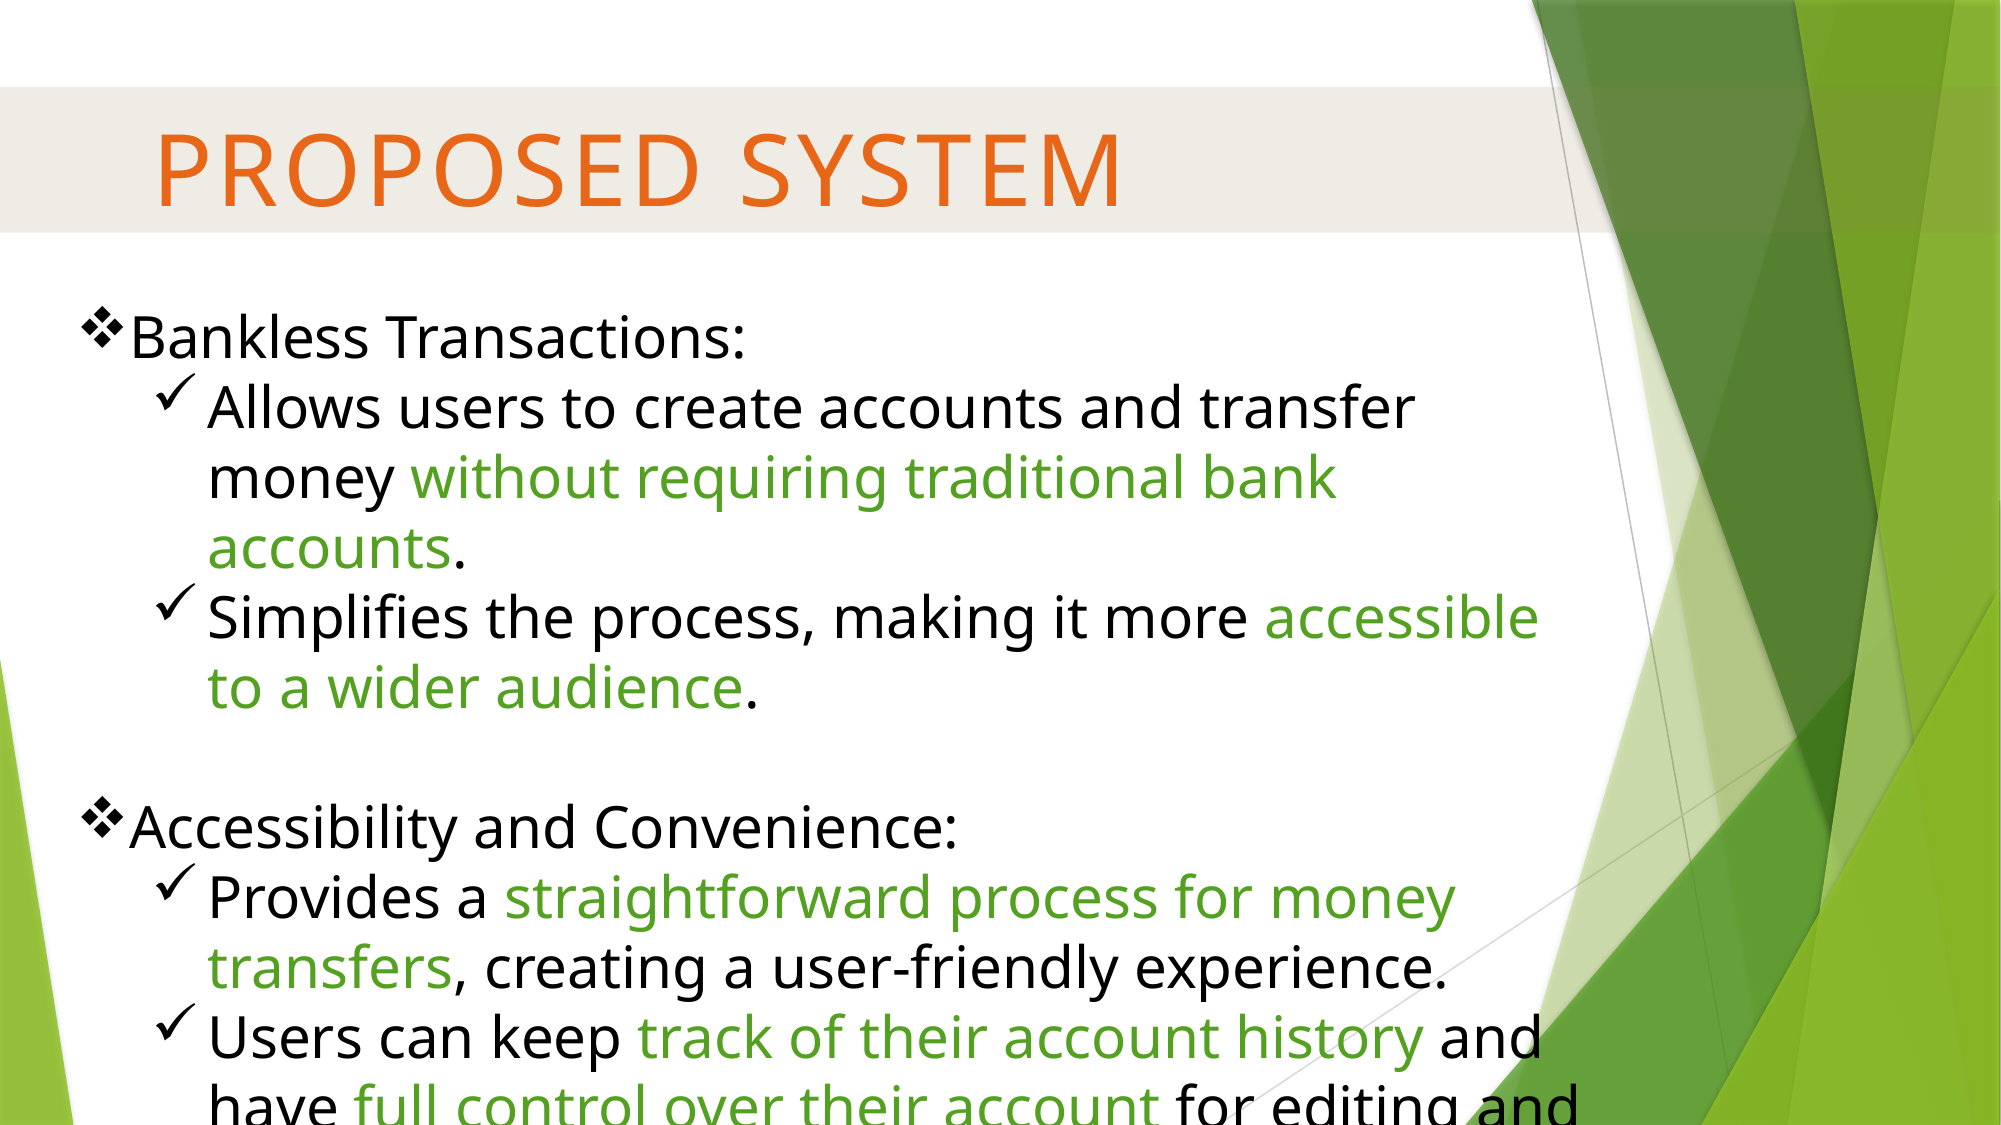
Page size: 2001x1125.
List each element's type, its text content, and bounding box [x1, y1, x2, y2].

title Proposed System [137, 106, 1863, 226]
text_box Bankless Transactions: Allows users to create accounts and transfer money without requiring traditional bank accounts. Simplifies the process, making it more accessible to a wider audience. Accessibility and Convenience: Provides a straightforward process for money transfers, creating a user-friendly experience. Users can keep track of their account history and have full control over their account for editing and Deletion. [61, 292, 1624, 1125]
